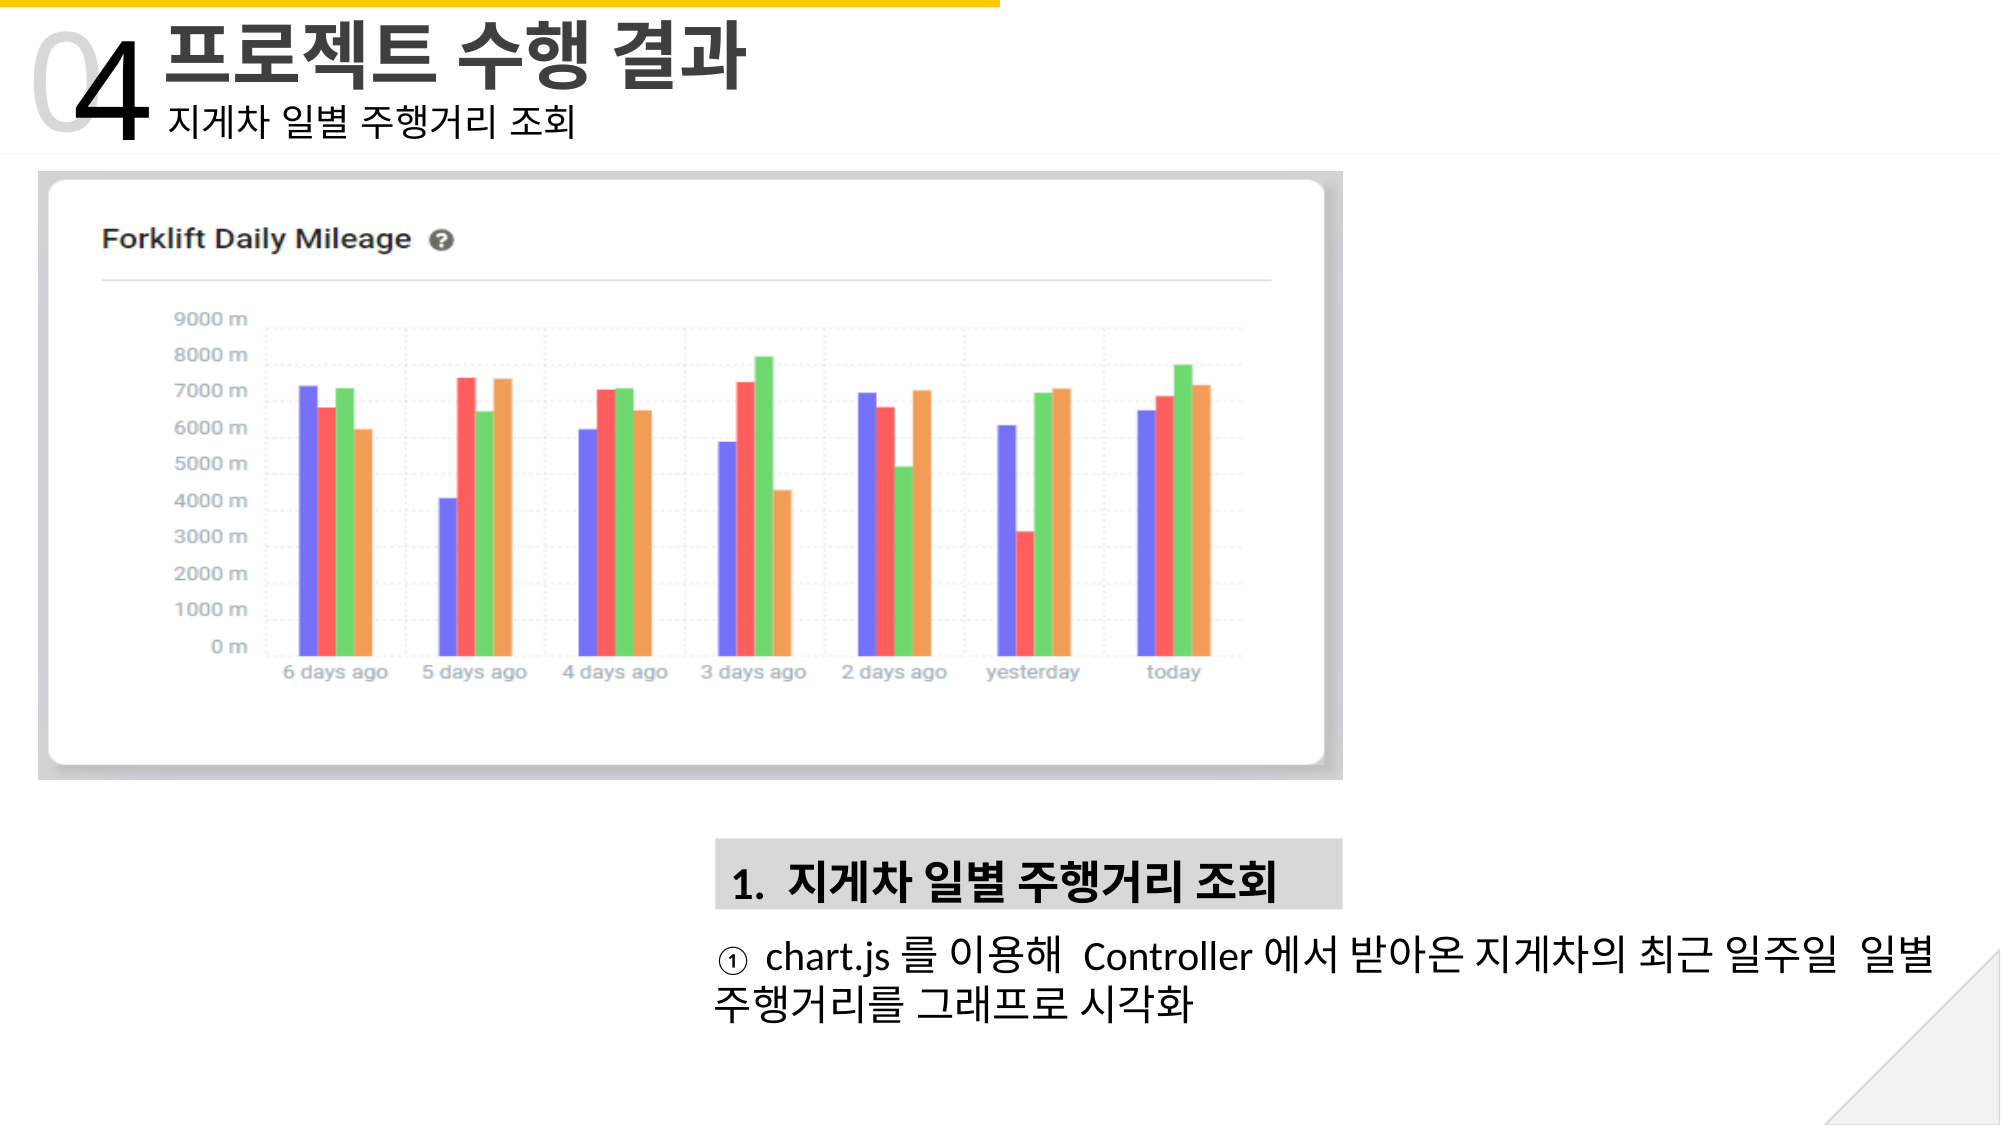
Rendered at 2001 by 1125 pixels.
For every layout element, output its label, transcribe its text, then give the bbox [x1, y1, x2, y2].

picture [37, 204, 1344, 780]
text_box ① chart.js를 이용해 Controller에서 받아온 지게차의 최근 일주일 일별 주행거리를 그래프로 시각화 [698, 876, 1957, 1125]
text_box 1. 지게차 일별 주행거리 조회 [715, 838, 1343, 910]
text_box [0, 0, 2000, 204]
